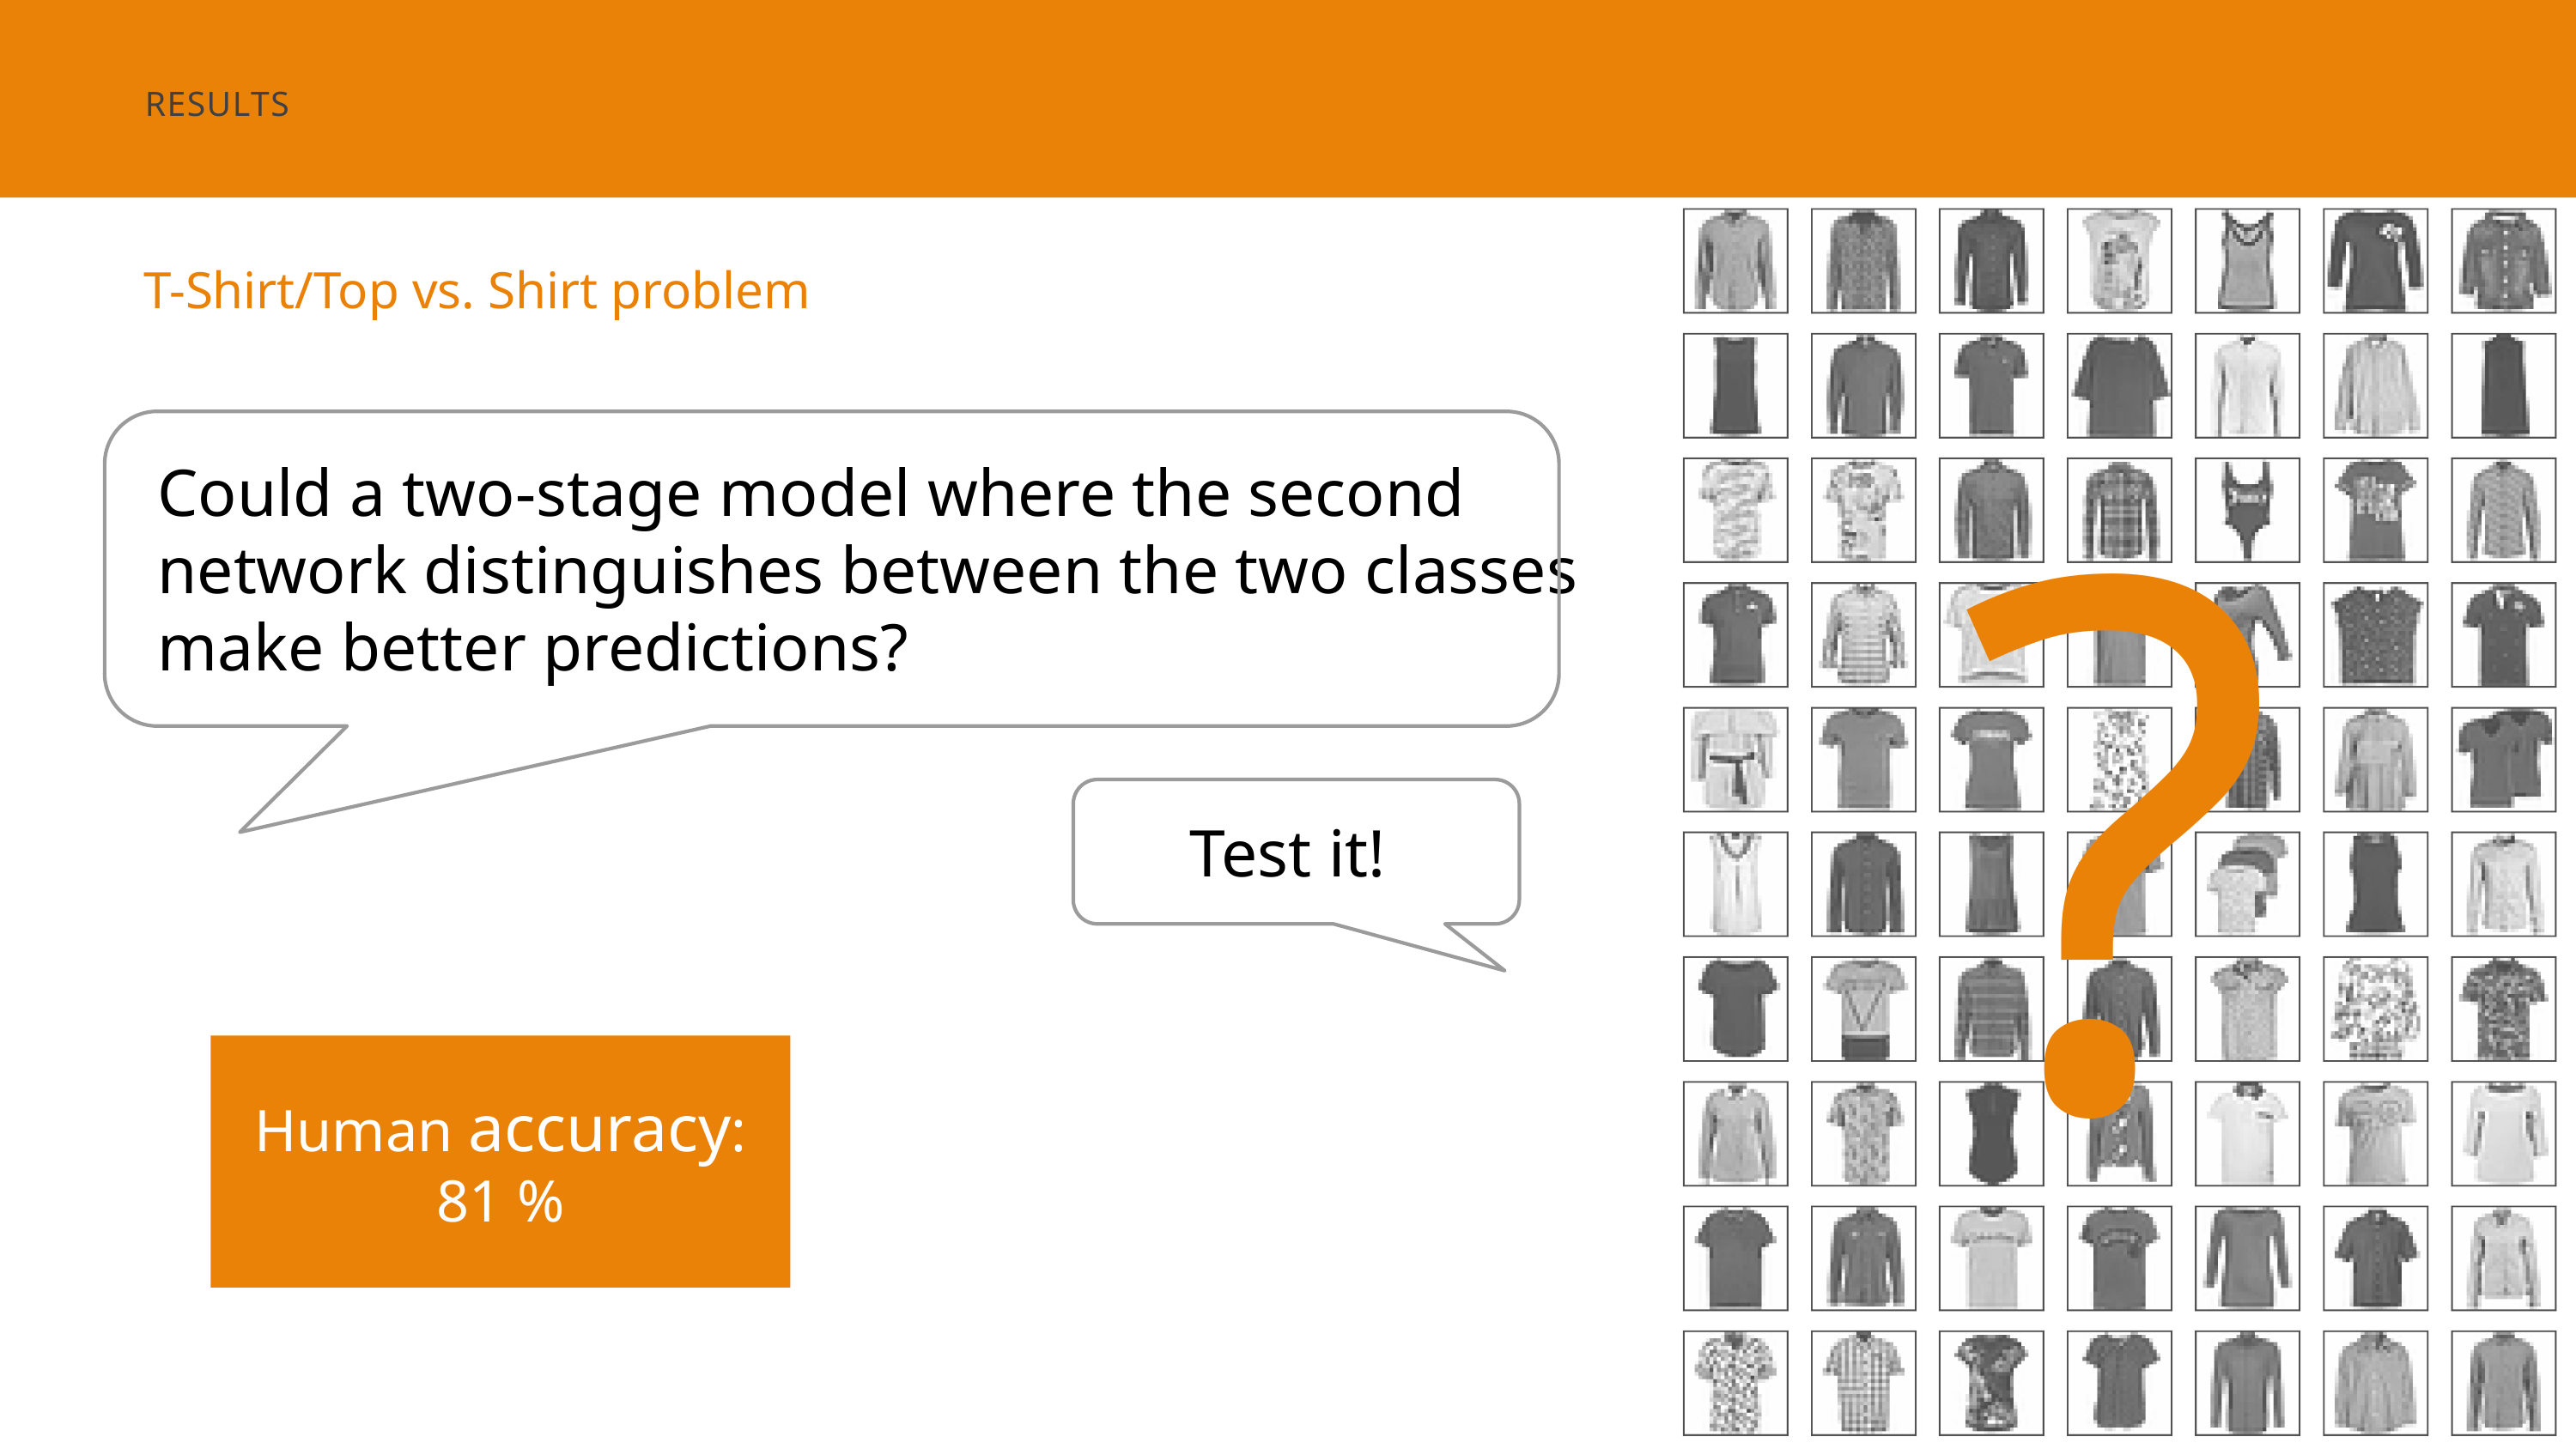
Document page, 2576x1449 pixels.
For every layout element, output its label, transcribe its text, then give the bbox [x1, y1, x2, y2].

text_box [210, 1240, 791, 1288]
text_box Test it! [1157, 806, 1418, 896]
text_box RESULTS [144, 82, 709, 123]
text_box [1071, 777, 1522, 973]
text_box T-Shirt/Top vs. Shirt problem [131, 252, 1145, 325]
text_box [102, 409, 1561, 834]
text_box Human accuracy: 81 % [209, 1081, 793, 1240]
text_box [210, 1035, 791, 1081]
text_box Could a two-stage model where the second network distinguishes between the two classes make better predictions? [1558, 445, 1600, 690]
text_box [0, 0, 2576, 198]
picture [1663, 177, 2576, 1449]
